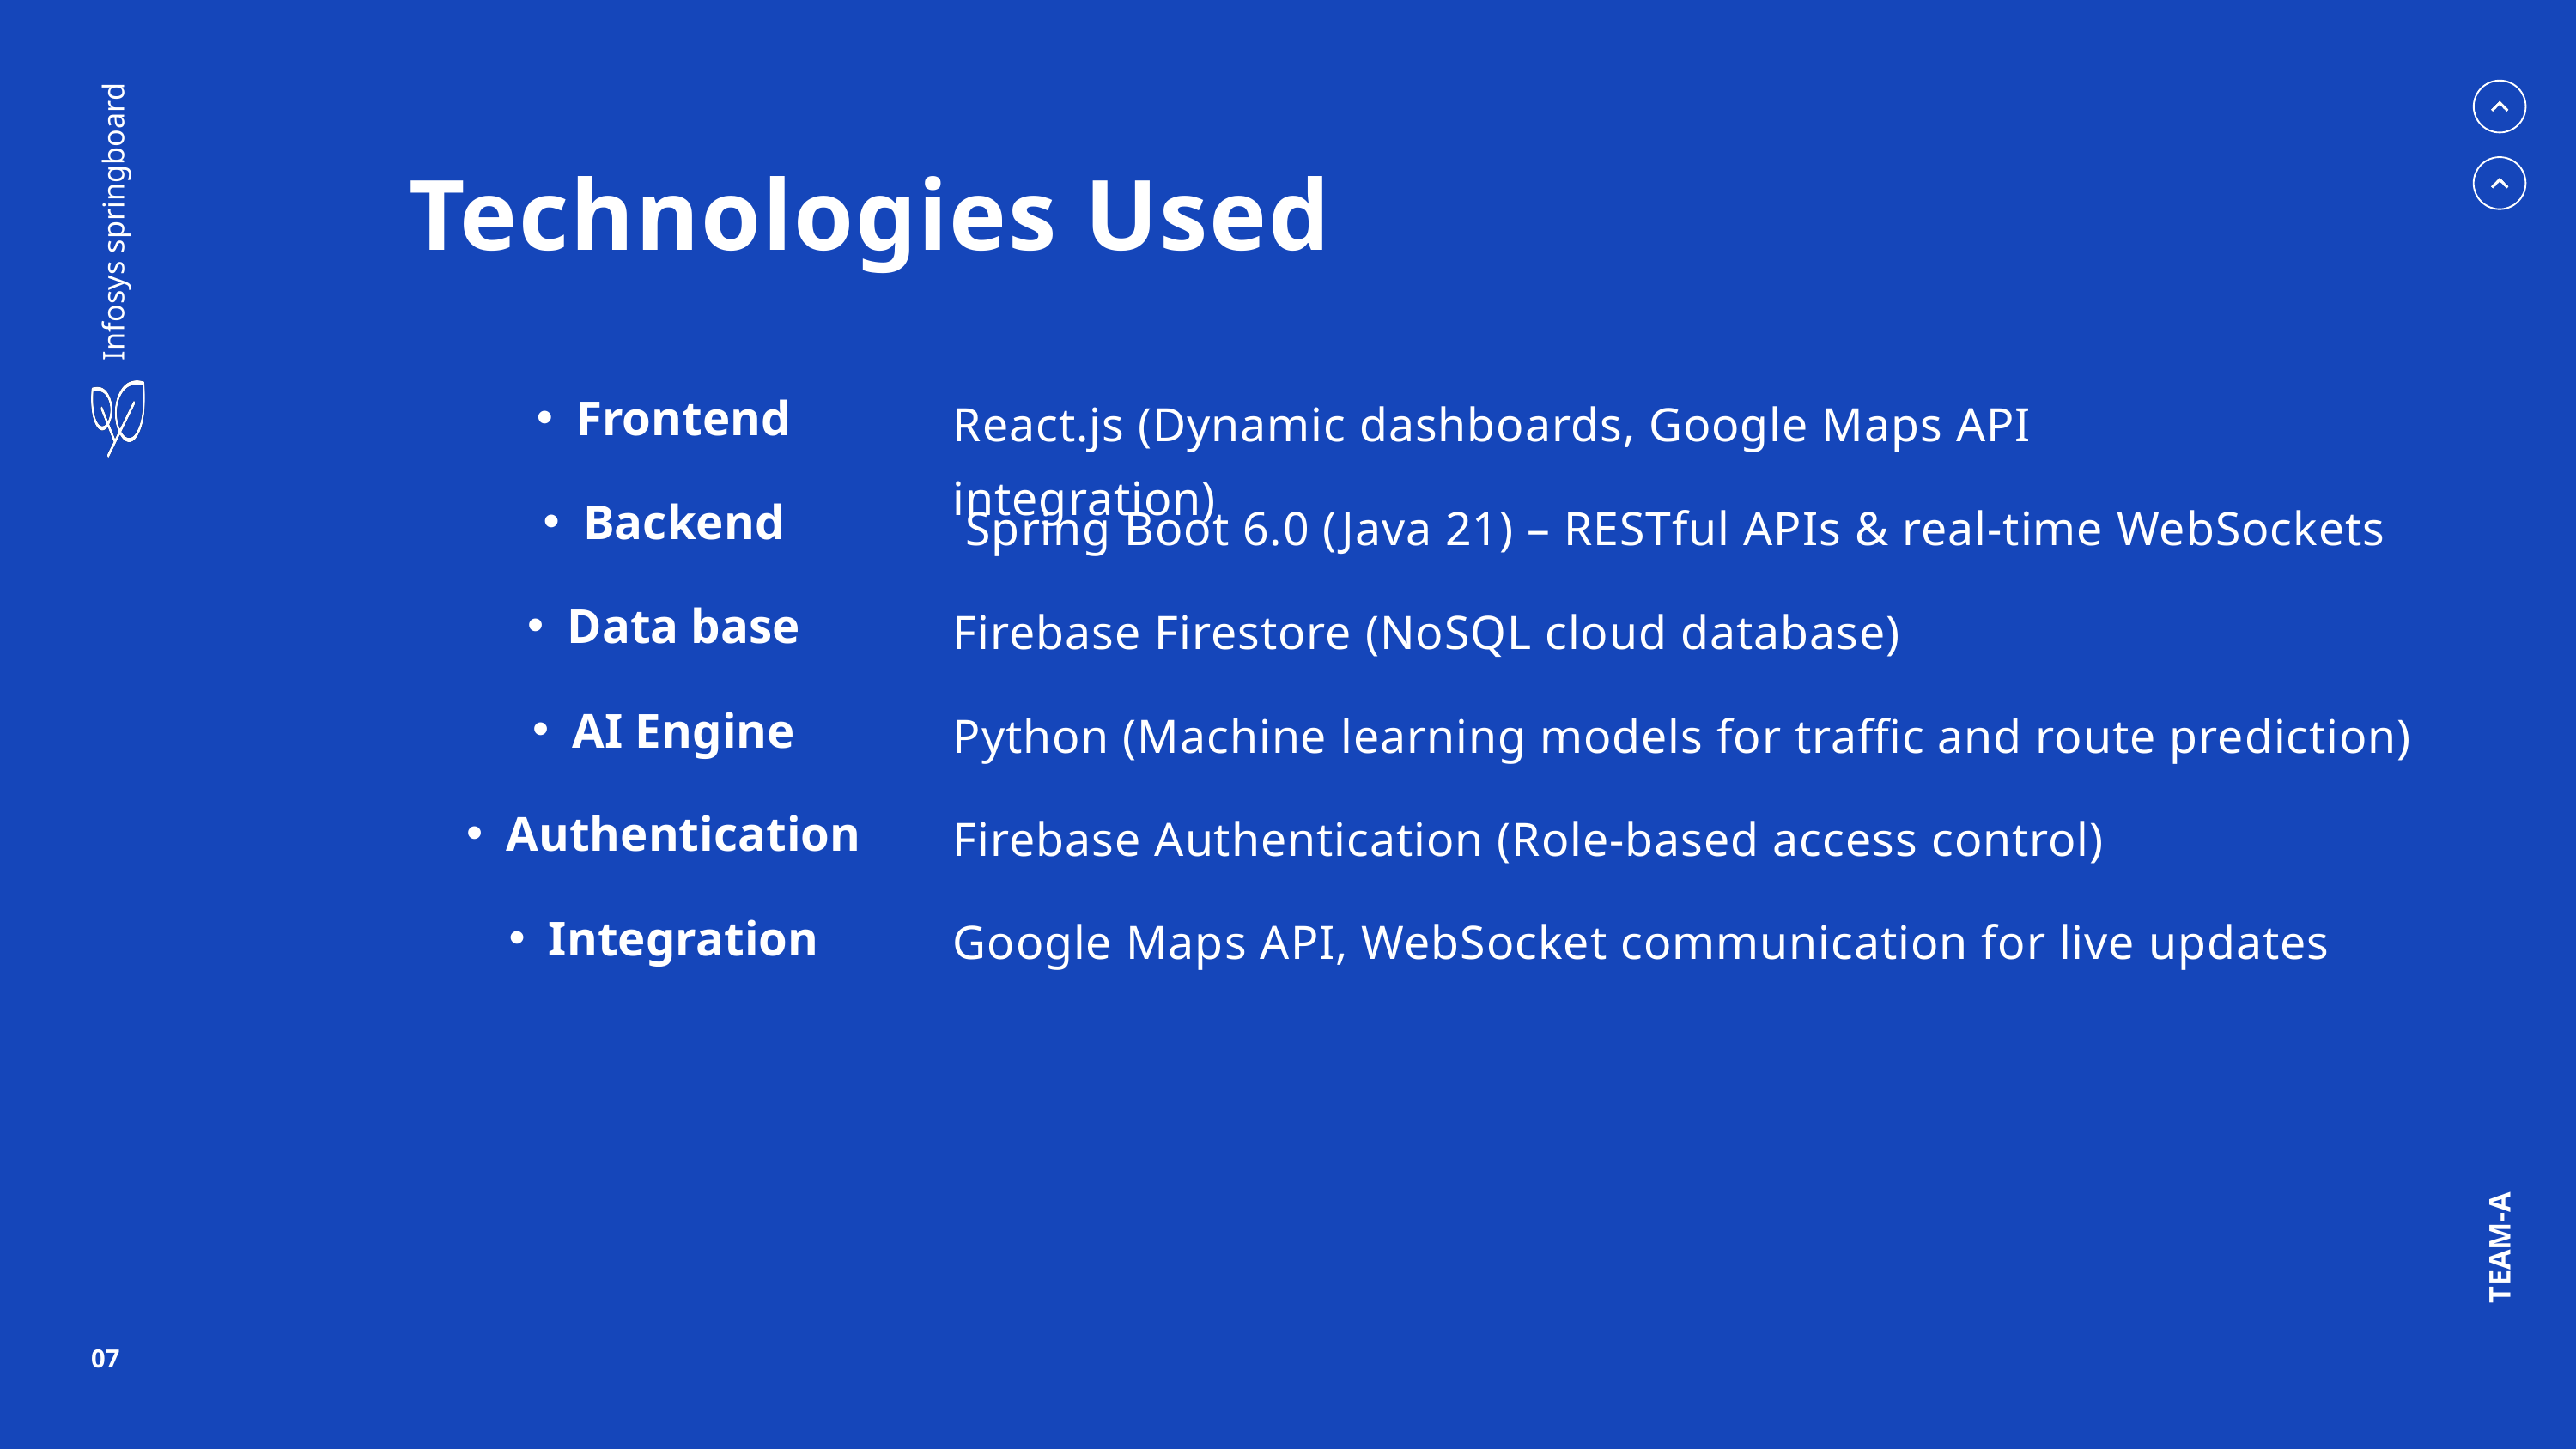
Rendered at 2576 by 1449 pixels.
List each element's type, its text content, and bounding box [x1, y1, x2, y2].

text_box Google Maps API, WebSocket communication for live updates [952, 894, 2408, 969]
text_box AI Engine [409, 710, 879, 757]
text_box Firebase Firestore (NoSQL cloud database) [952, 585, 2306, 659]
text_box React.js (Dynamic dashboards, Google Maps API integration) [952, 377, 2306, 481]
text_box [2472, 155, 2527, 210]
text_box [2472, 79, 2527, 134]
text_box Backend [409, 502, 879, 549]
text_box Python (Machine learning models for traffic and route prediction) [952, 688, 2432, 762]
text_box [91, 380, 145, 458]
text_box Firebase Authentication (Role-based access control) [952, 791, 2306, 866]
text_box 07 [91, 1347, 185, 1373]
text_box Spring Boot 6.0 (Java 21) – RESTful APIs & real-time WebSockets [952, 481, 2473, 555]
text_box Data base [409, 605, 879, 653]
text_box Frontend [409, 398, 879, 446]
text_box Authentication [409, 814, 879, 861]
text_box Technologies Used [409, 161, 1958, 270]
text_box Infosys springboard [100, 52, 131, 361]
text_box TEAM-A [2487, 985, 2517, 1304]
text_box Integration [409, 919, 879, 966]
